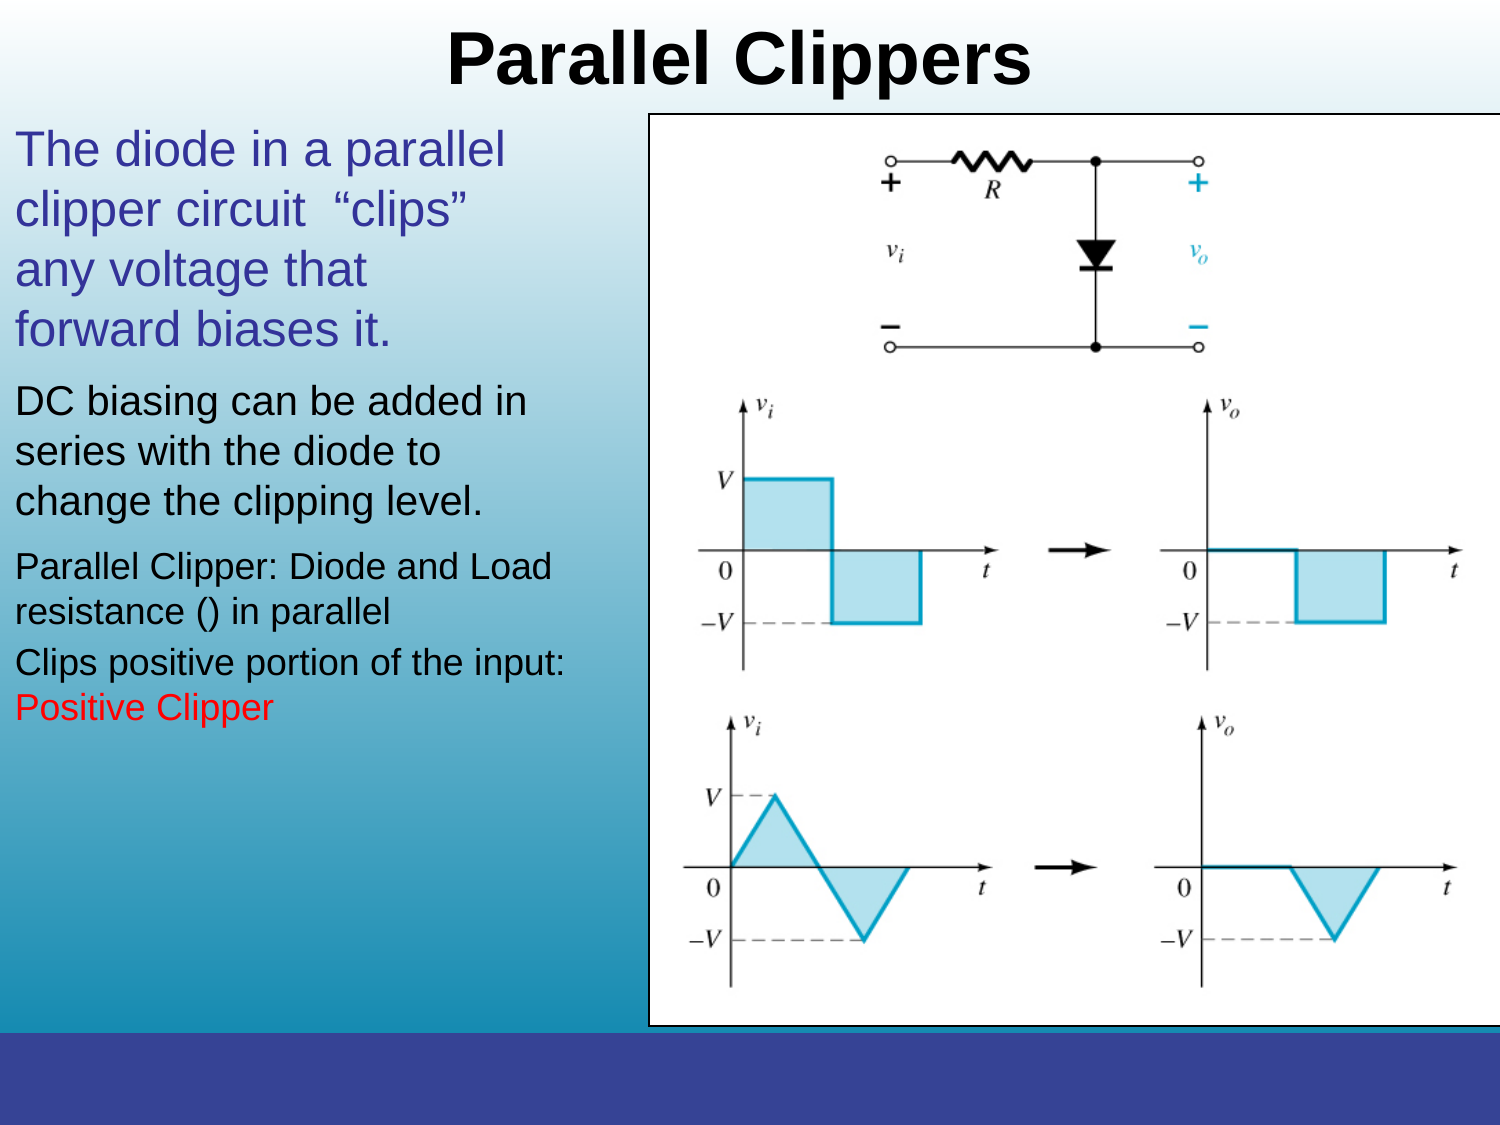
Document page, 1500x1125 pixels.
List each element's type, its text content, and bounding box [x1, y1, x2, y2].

text_box Parallel Clippers [0, 2, 1490, 108]
text_box The diode in a parallel clipper circuit “clips” any voltage that forward biases it. [0, 108, 563, 364]
picture [0, 1033, 1500, 1125]
text_box DC biasing can be added in series with the diode to change the clipping level. [0, 366, 563, 532]
picture [649, 114, 1500, 1026]
